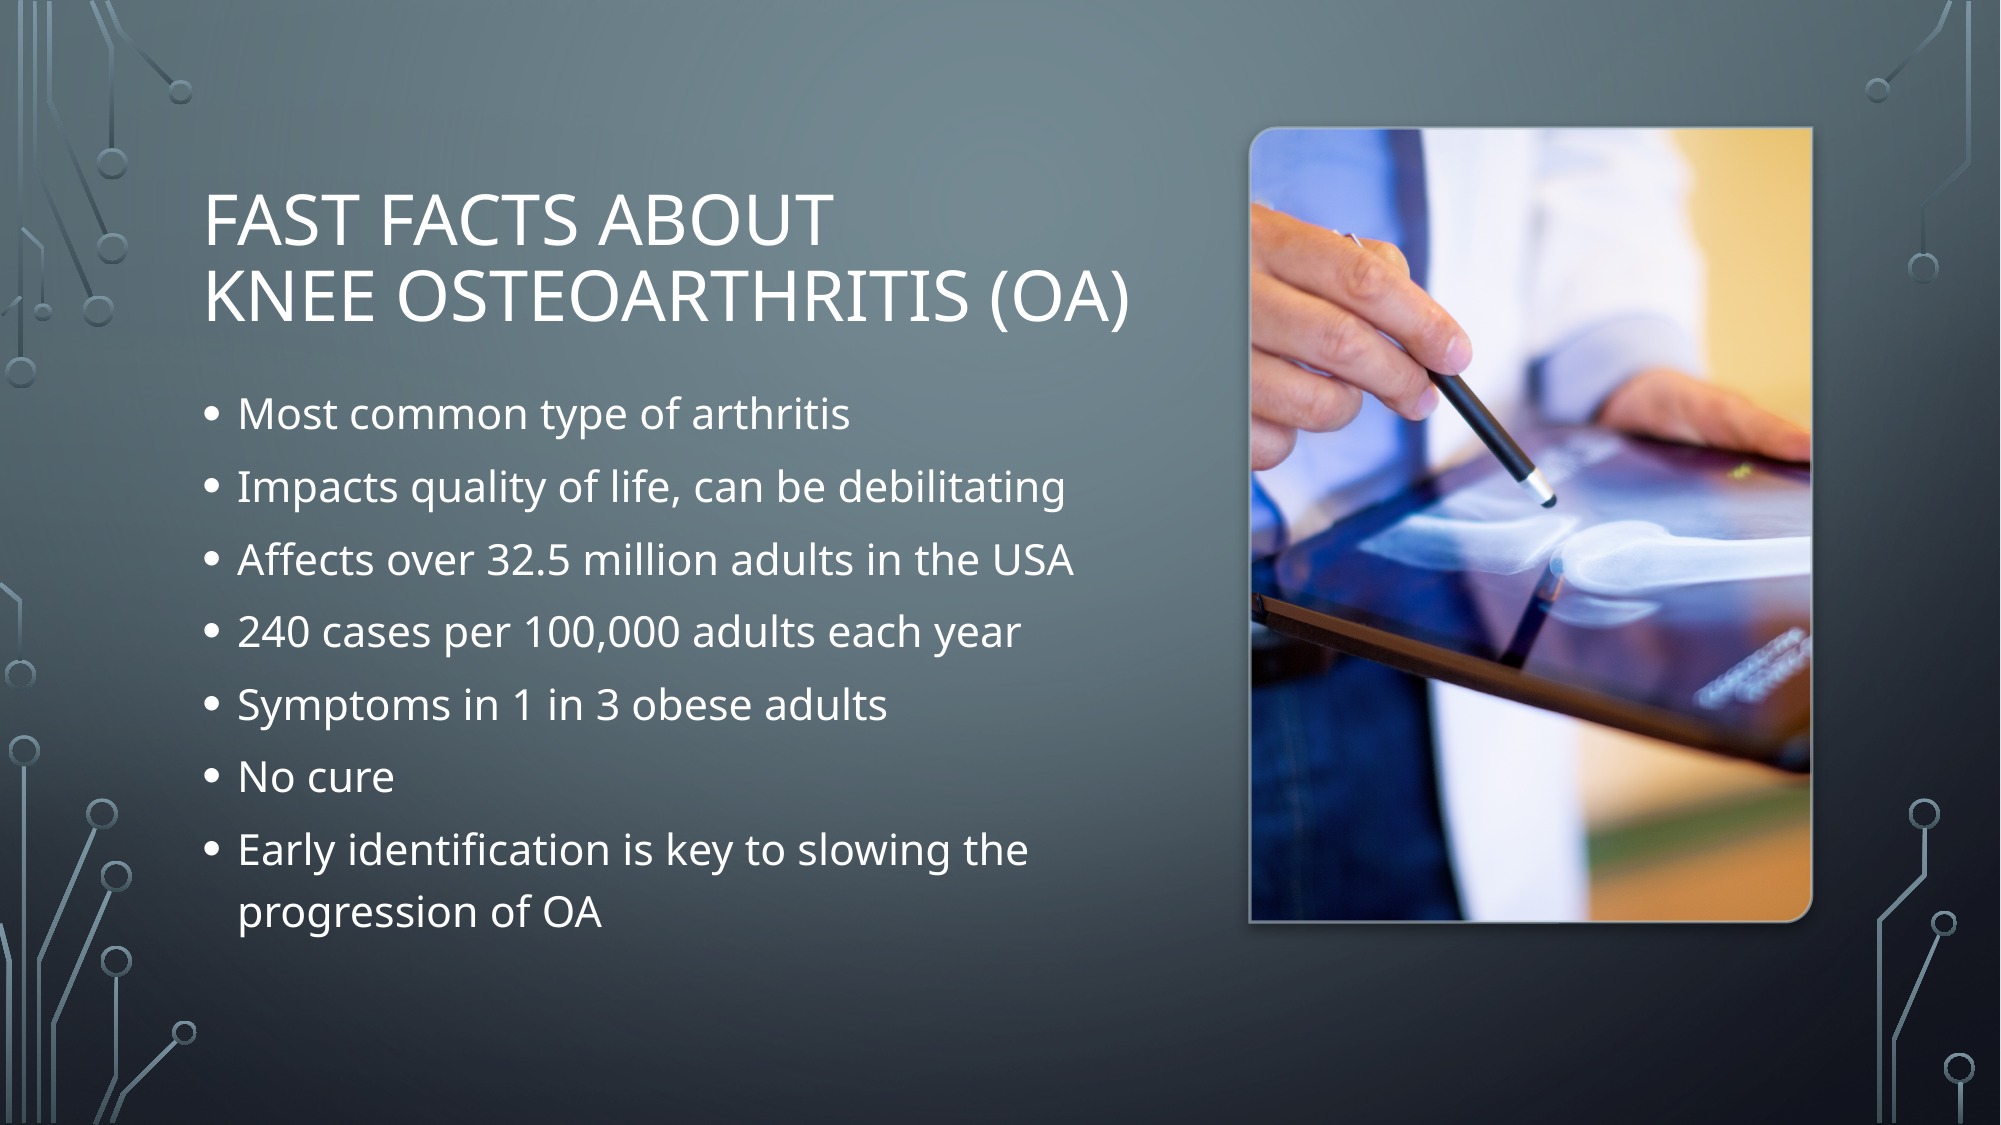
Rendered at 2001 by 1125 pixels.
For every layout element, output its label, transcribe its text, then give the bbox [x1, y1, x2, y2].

title Fast Facts about Knee Osteoarthritis (OA) [187, 101, 1155, 344]
list Most common type of arthritis Impacts quality of life, can be debilitating Affects over 32.5 million adults in the USA 240 cases per 100,000 adults each year Symptoms in 1 in 3 obese adults No cure Early identification is key to slowing the progression of OA [187, 369, 1155, 950]
picture [1249, 127, 1813, 923]
